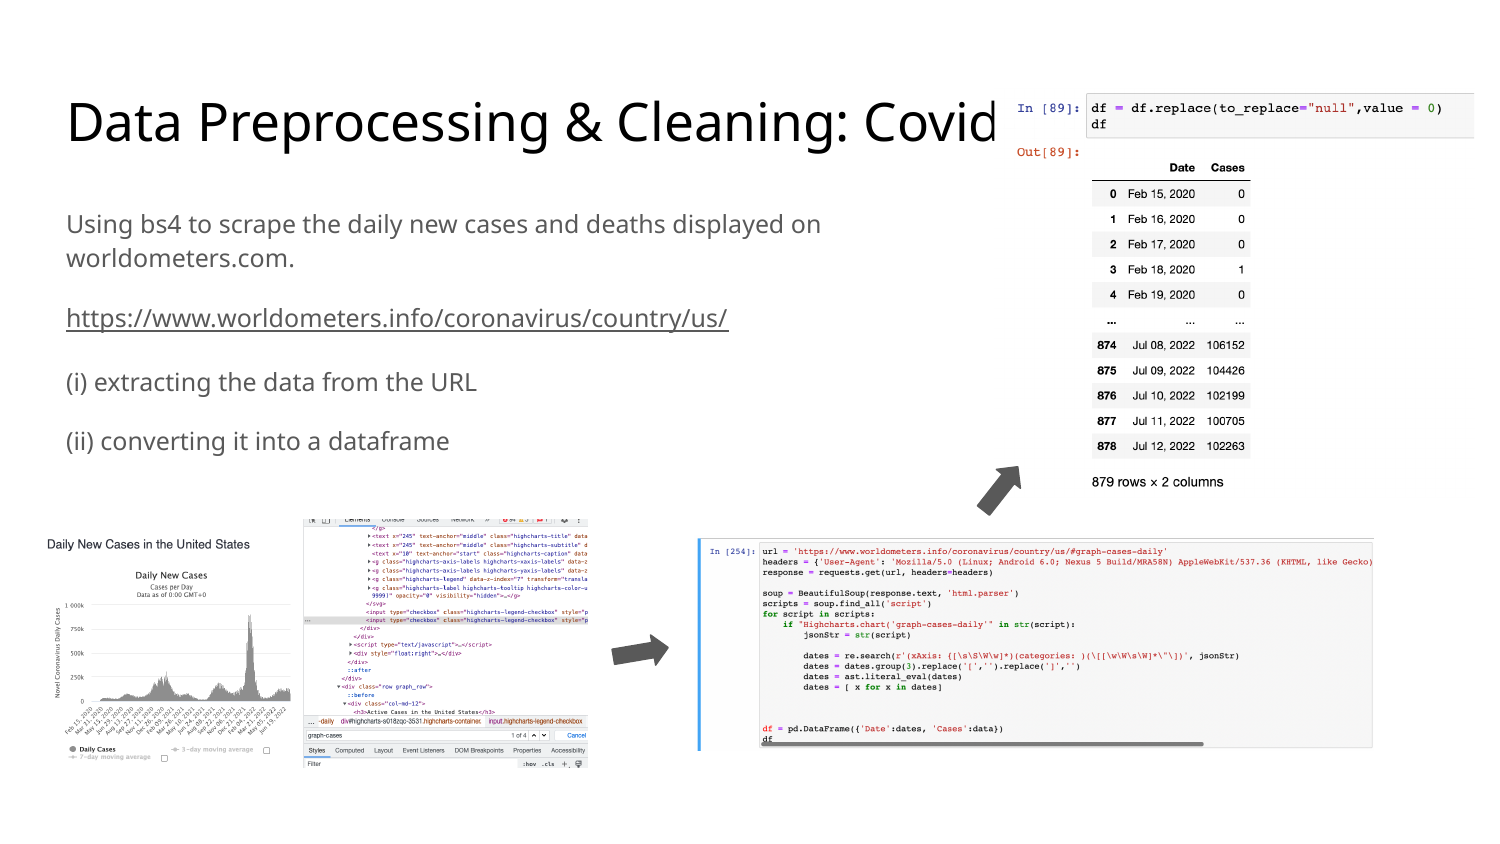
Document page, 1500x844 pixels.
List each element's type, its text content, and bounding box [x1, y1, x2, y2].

picture [42, 519, 588, 768]
list Using bs4 to scrape the daily new cases and deaths displayed on worldometers.com. https://www.worldometers.info/coronavirus/country/us/ (i) extracting the data from the URL (ii) converting it into a dataframe [51, 189, 988, 750]
picture [693, 535, 1374, 752]
text_box [612, 635, 669, 666]
title Data Preprocessing & Cleaning: Covid-19 [51, 72, 1449, 167]
picture [993, 87, 1475, 498]
text_box [977, 492, 998, 516]
